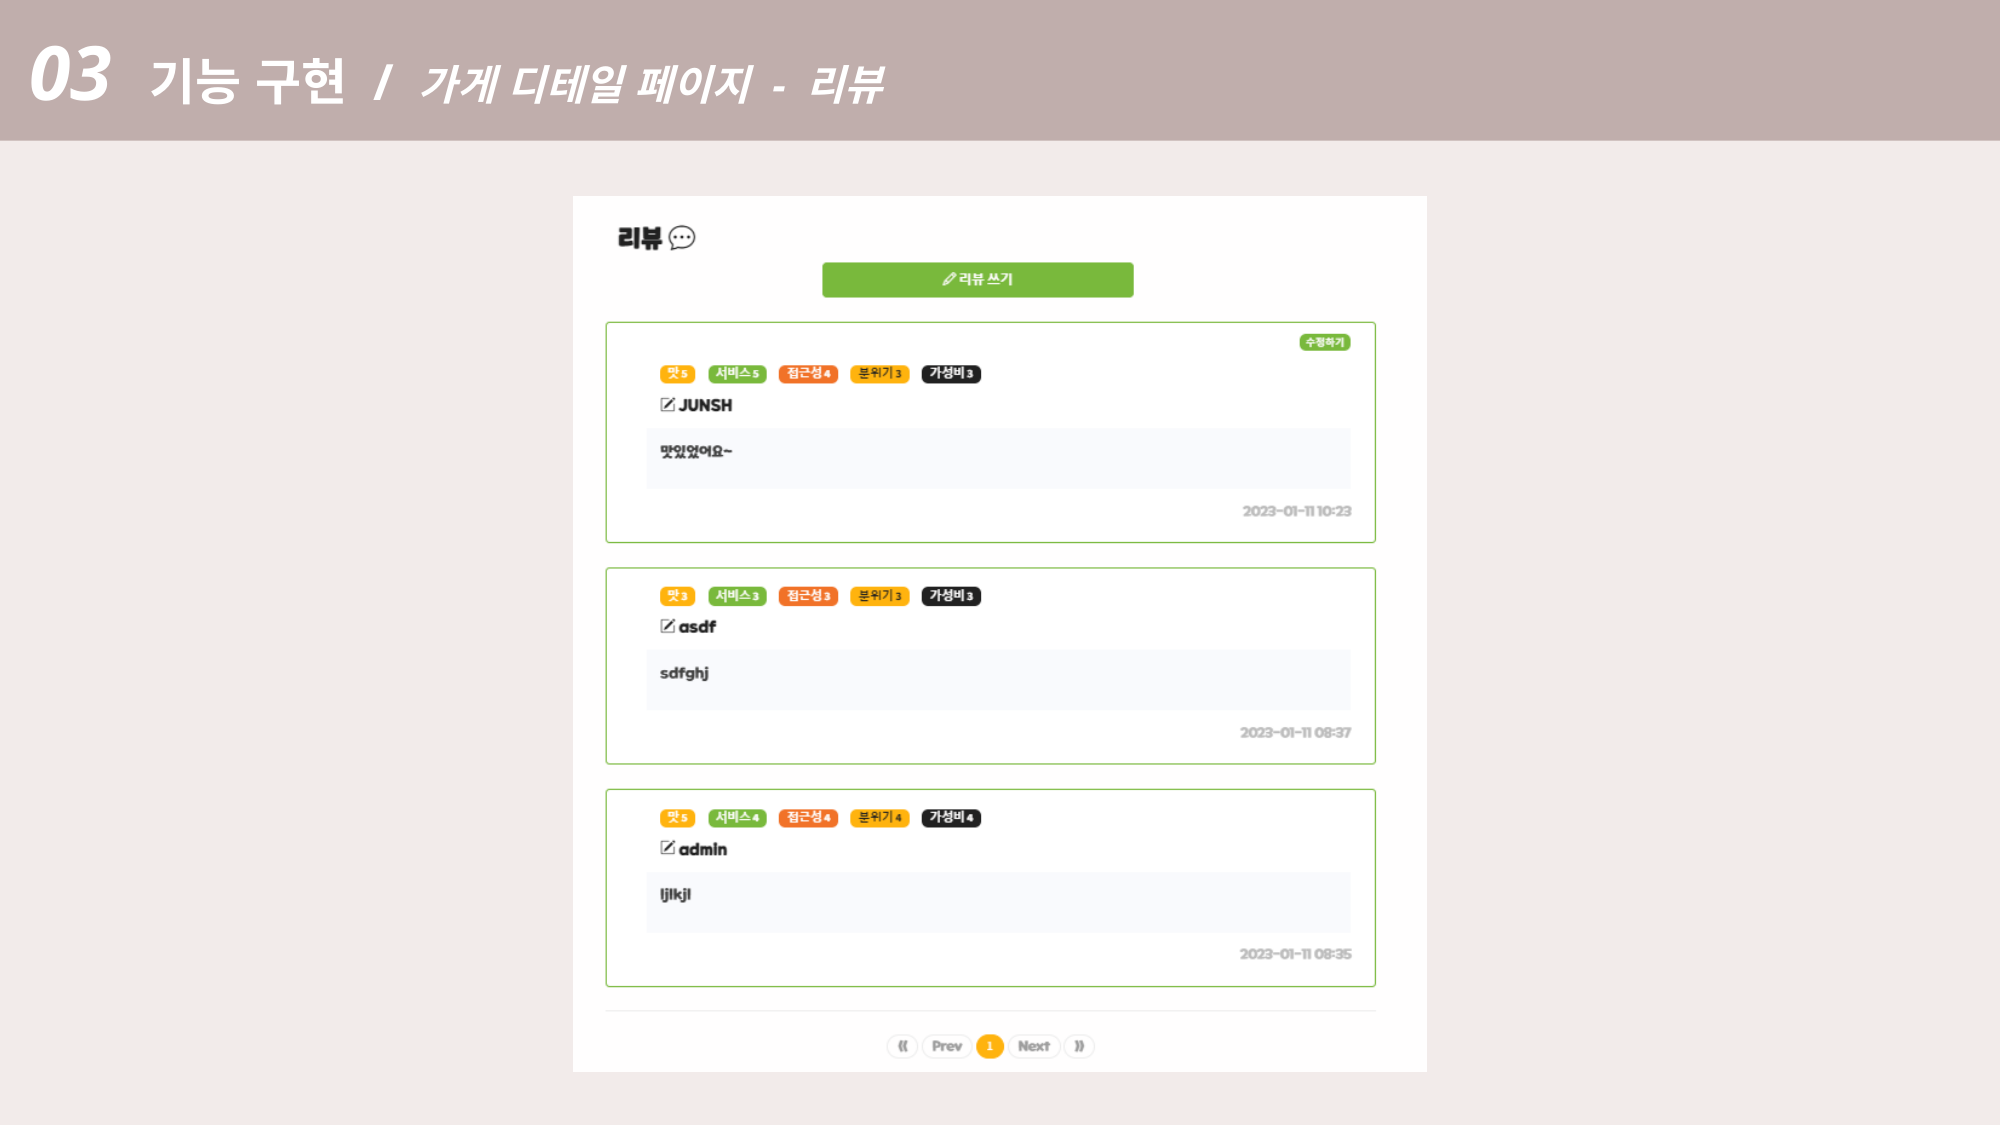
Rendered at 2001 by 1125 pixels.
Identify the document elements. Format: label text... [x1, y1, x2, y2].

picture [573, 196, 1427, 1072]
text_box 03 기능 구현 / 가게 디테일 페이지 - 리뷰 [0, 0, 2000, 142]
